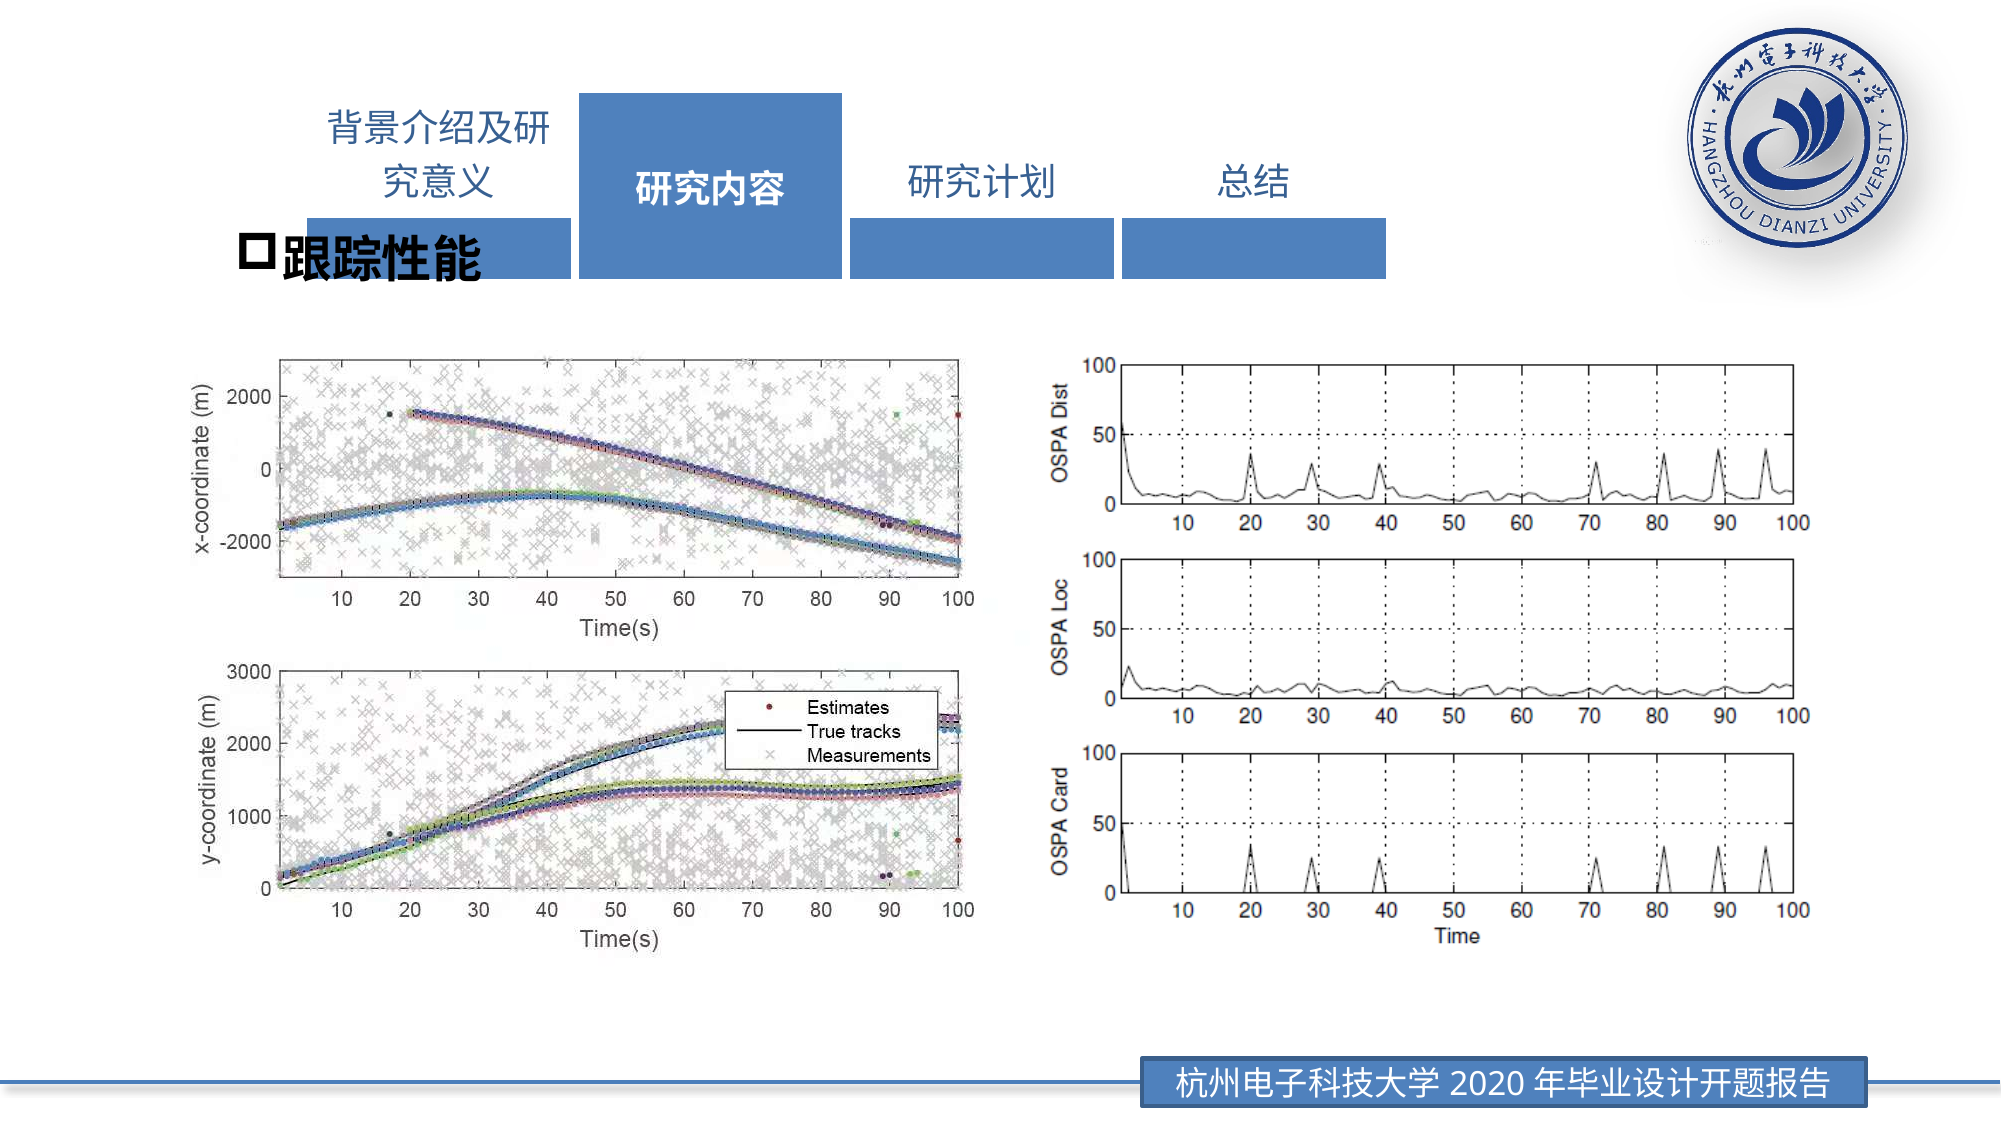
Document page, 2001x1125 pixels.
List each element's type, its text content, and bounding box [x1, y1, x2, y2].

picture [1679, 19, 1916, 256]
table_header 研究计划 [850, 93, 1114, 209]
picture [166, 310, 1834, 967]
table_cell [1122, 218, 1386, 279]
table_header 总结 [1122, 93, 1387, 209]
table_header 背景介绍及研究意义 [307, 93, 571, 209]
table_header 研究内容 [579, 93, 842, 219]
text_box 跟踪性能 [220, 219, 1221, 295]
